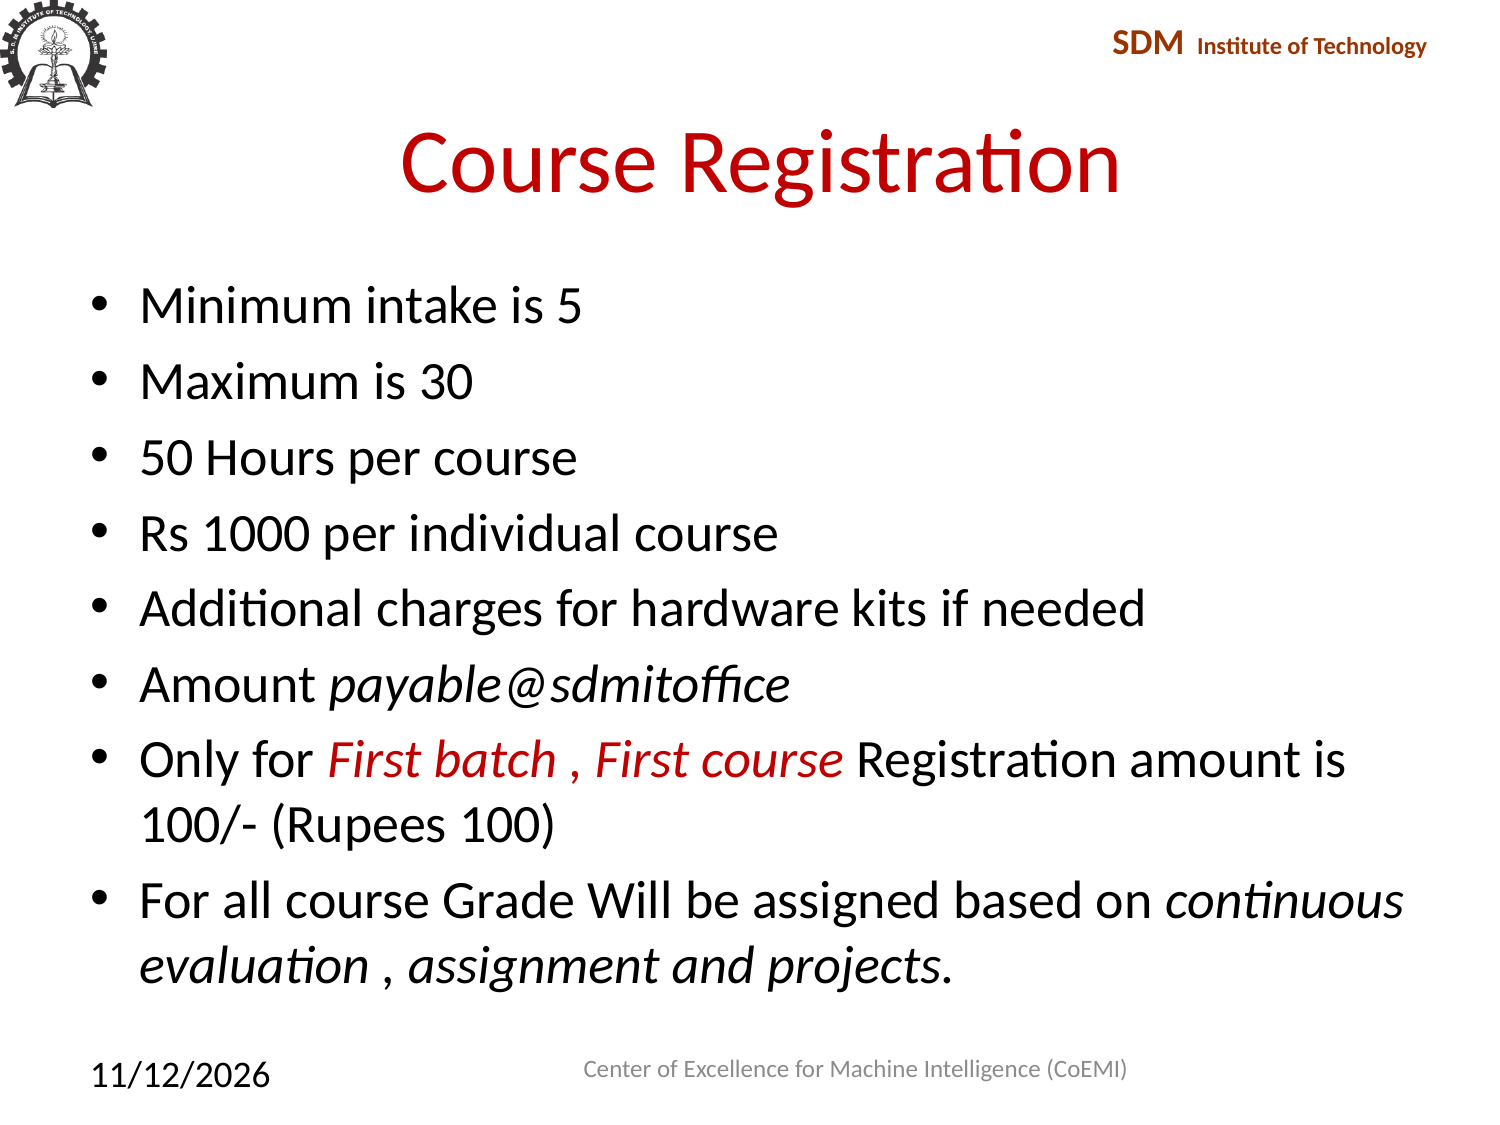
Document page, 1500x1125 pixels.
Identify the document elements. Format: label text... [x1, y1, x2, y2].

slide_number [75, 1042, 425, 1103]
list Minimum intake is 5 Maximum is 30 50 Hours per course Rs 1000 per individual course Additional charges for hardware kits if needed Amount payable@sdmitoffice Only for First batch , First course Registration amount is 100/- (Rupees 100) For all course Grade Will be assigned based on continuous evaluation , assignment and projects. [75, 262, 1425, 1005]
picture [0, 0, 107, 108]
title Course Registration [87, 62, 1438, 250]
footer Center of Excellence for Machine Intelligence (CoEMI) [474, 1037, 1238, 1098]
